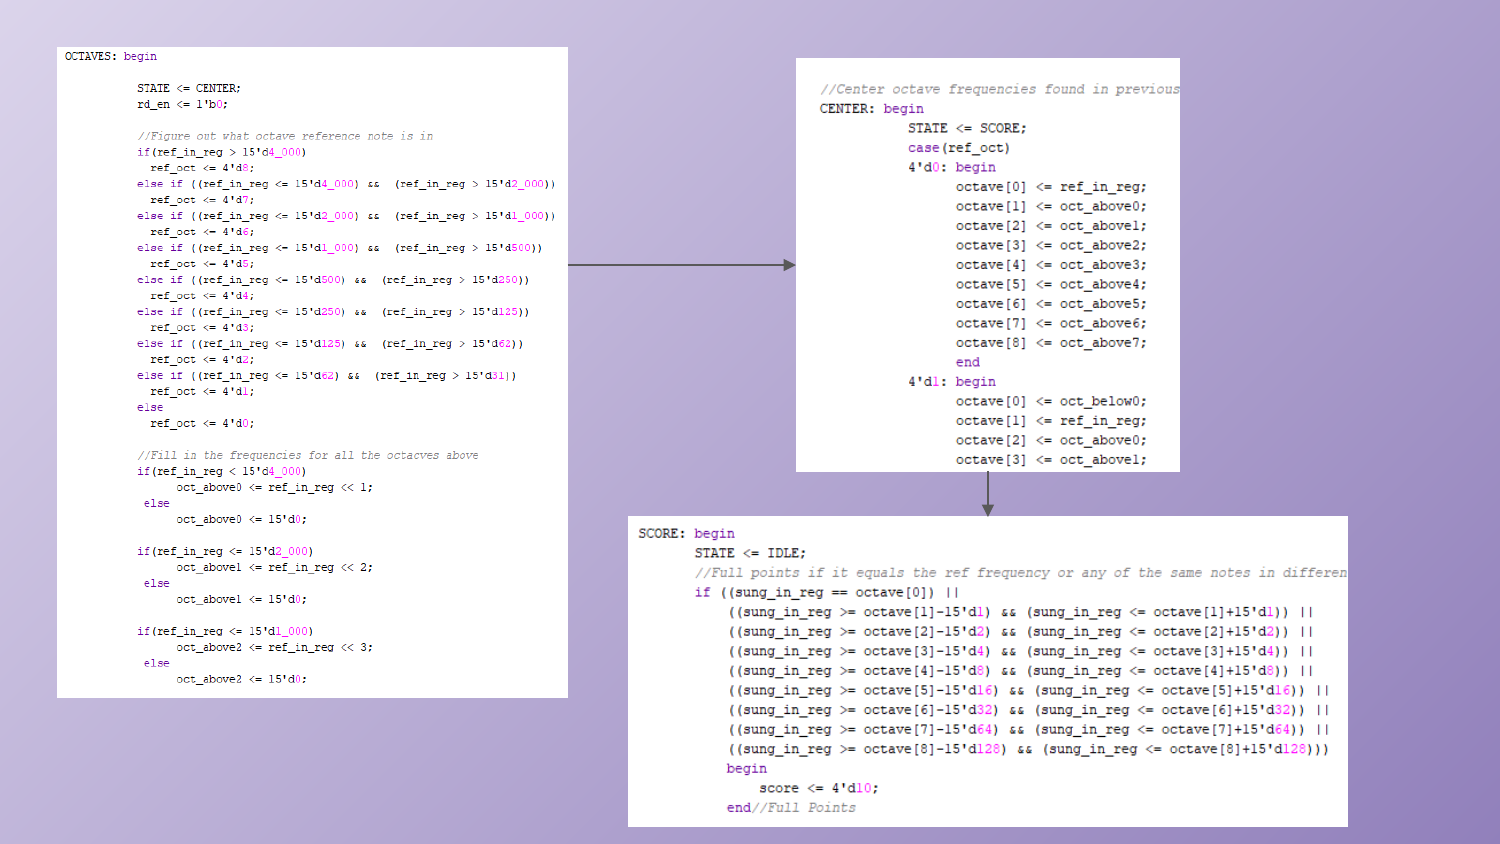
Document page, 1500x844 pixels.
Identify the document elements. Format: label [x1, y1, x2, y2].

picture [795, 58, 1181, 472]
picture [56, 47, 568, 698]
picture [628, 516, 1348, 827]
